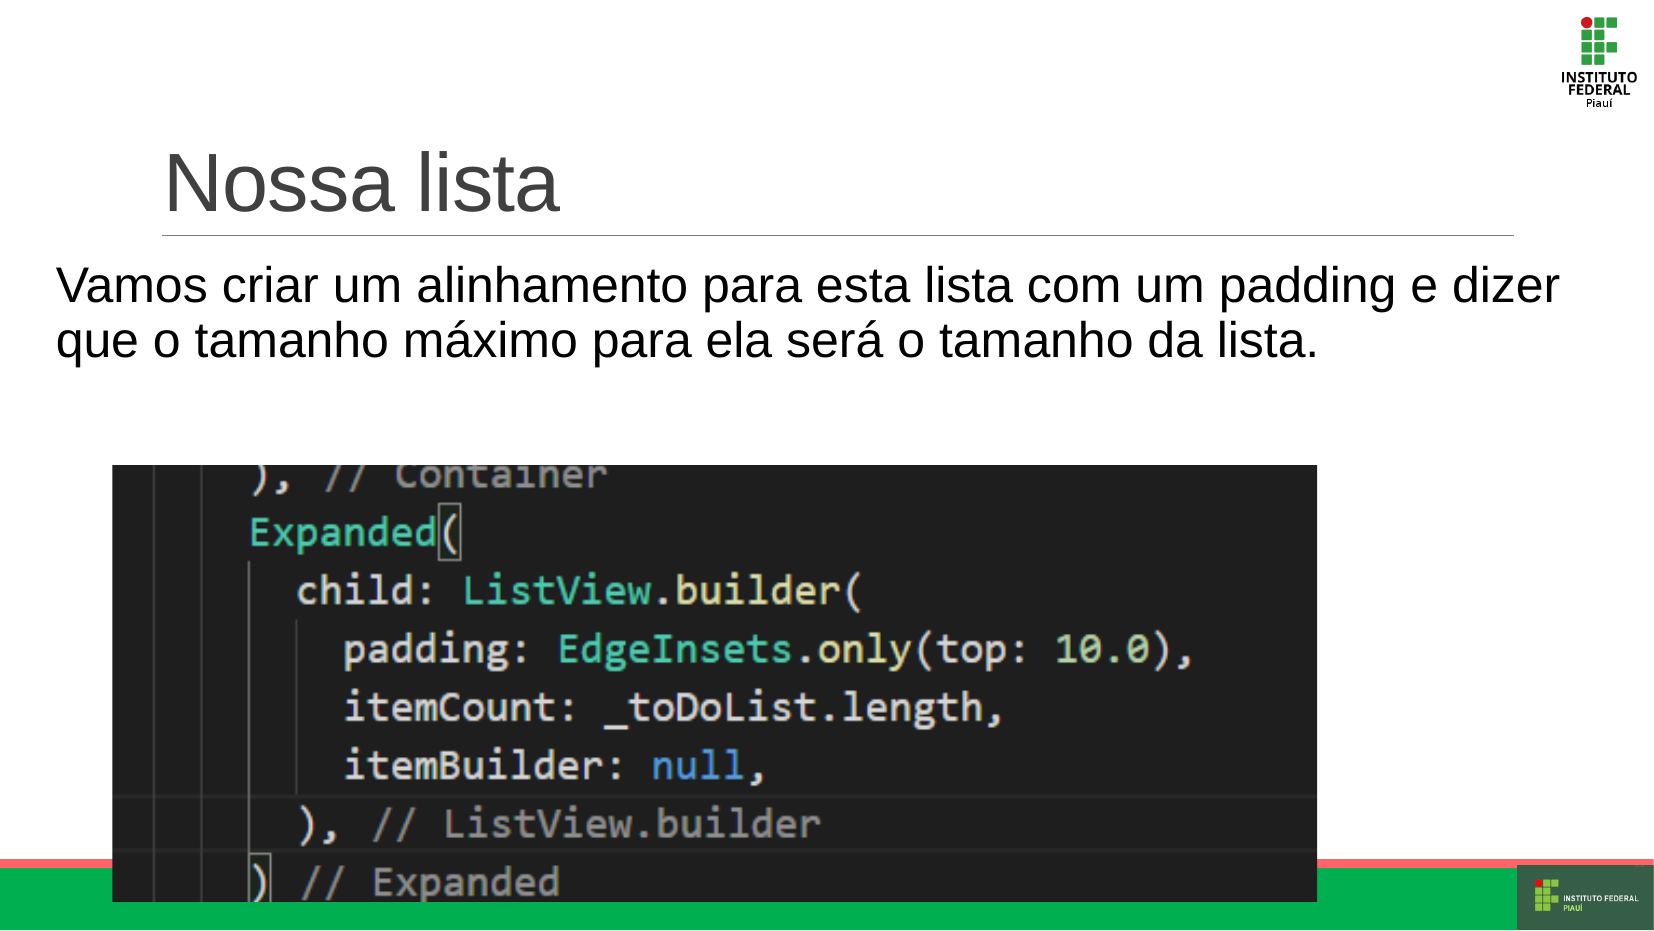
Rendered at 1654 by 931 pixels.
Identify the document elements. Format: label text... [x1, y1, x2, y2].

picture [111, 464, 1318, 902]
picture [1544, 15, 1654, 109]
title Nossa lista [148, 38, 1513, 236]
picture [1517, 865, 1654, 930]
list Vamos criar um alinhamento para esta lista com um padding e dizer que o tamanho máximo para ela será o tamanho da lista. [55, 252, 1570, 375]
